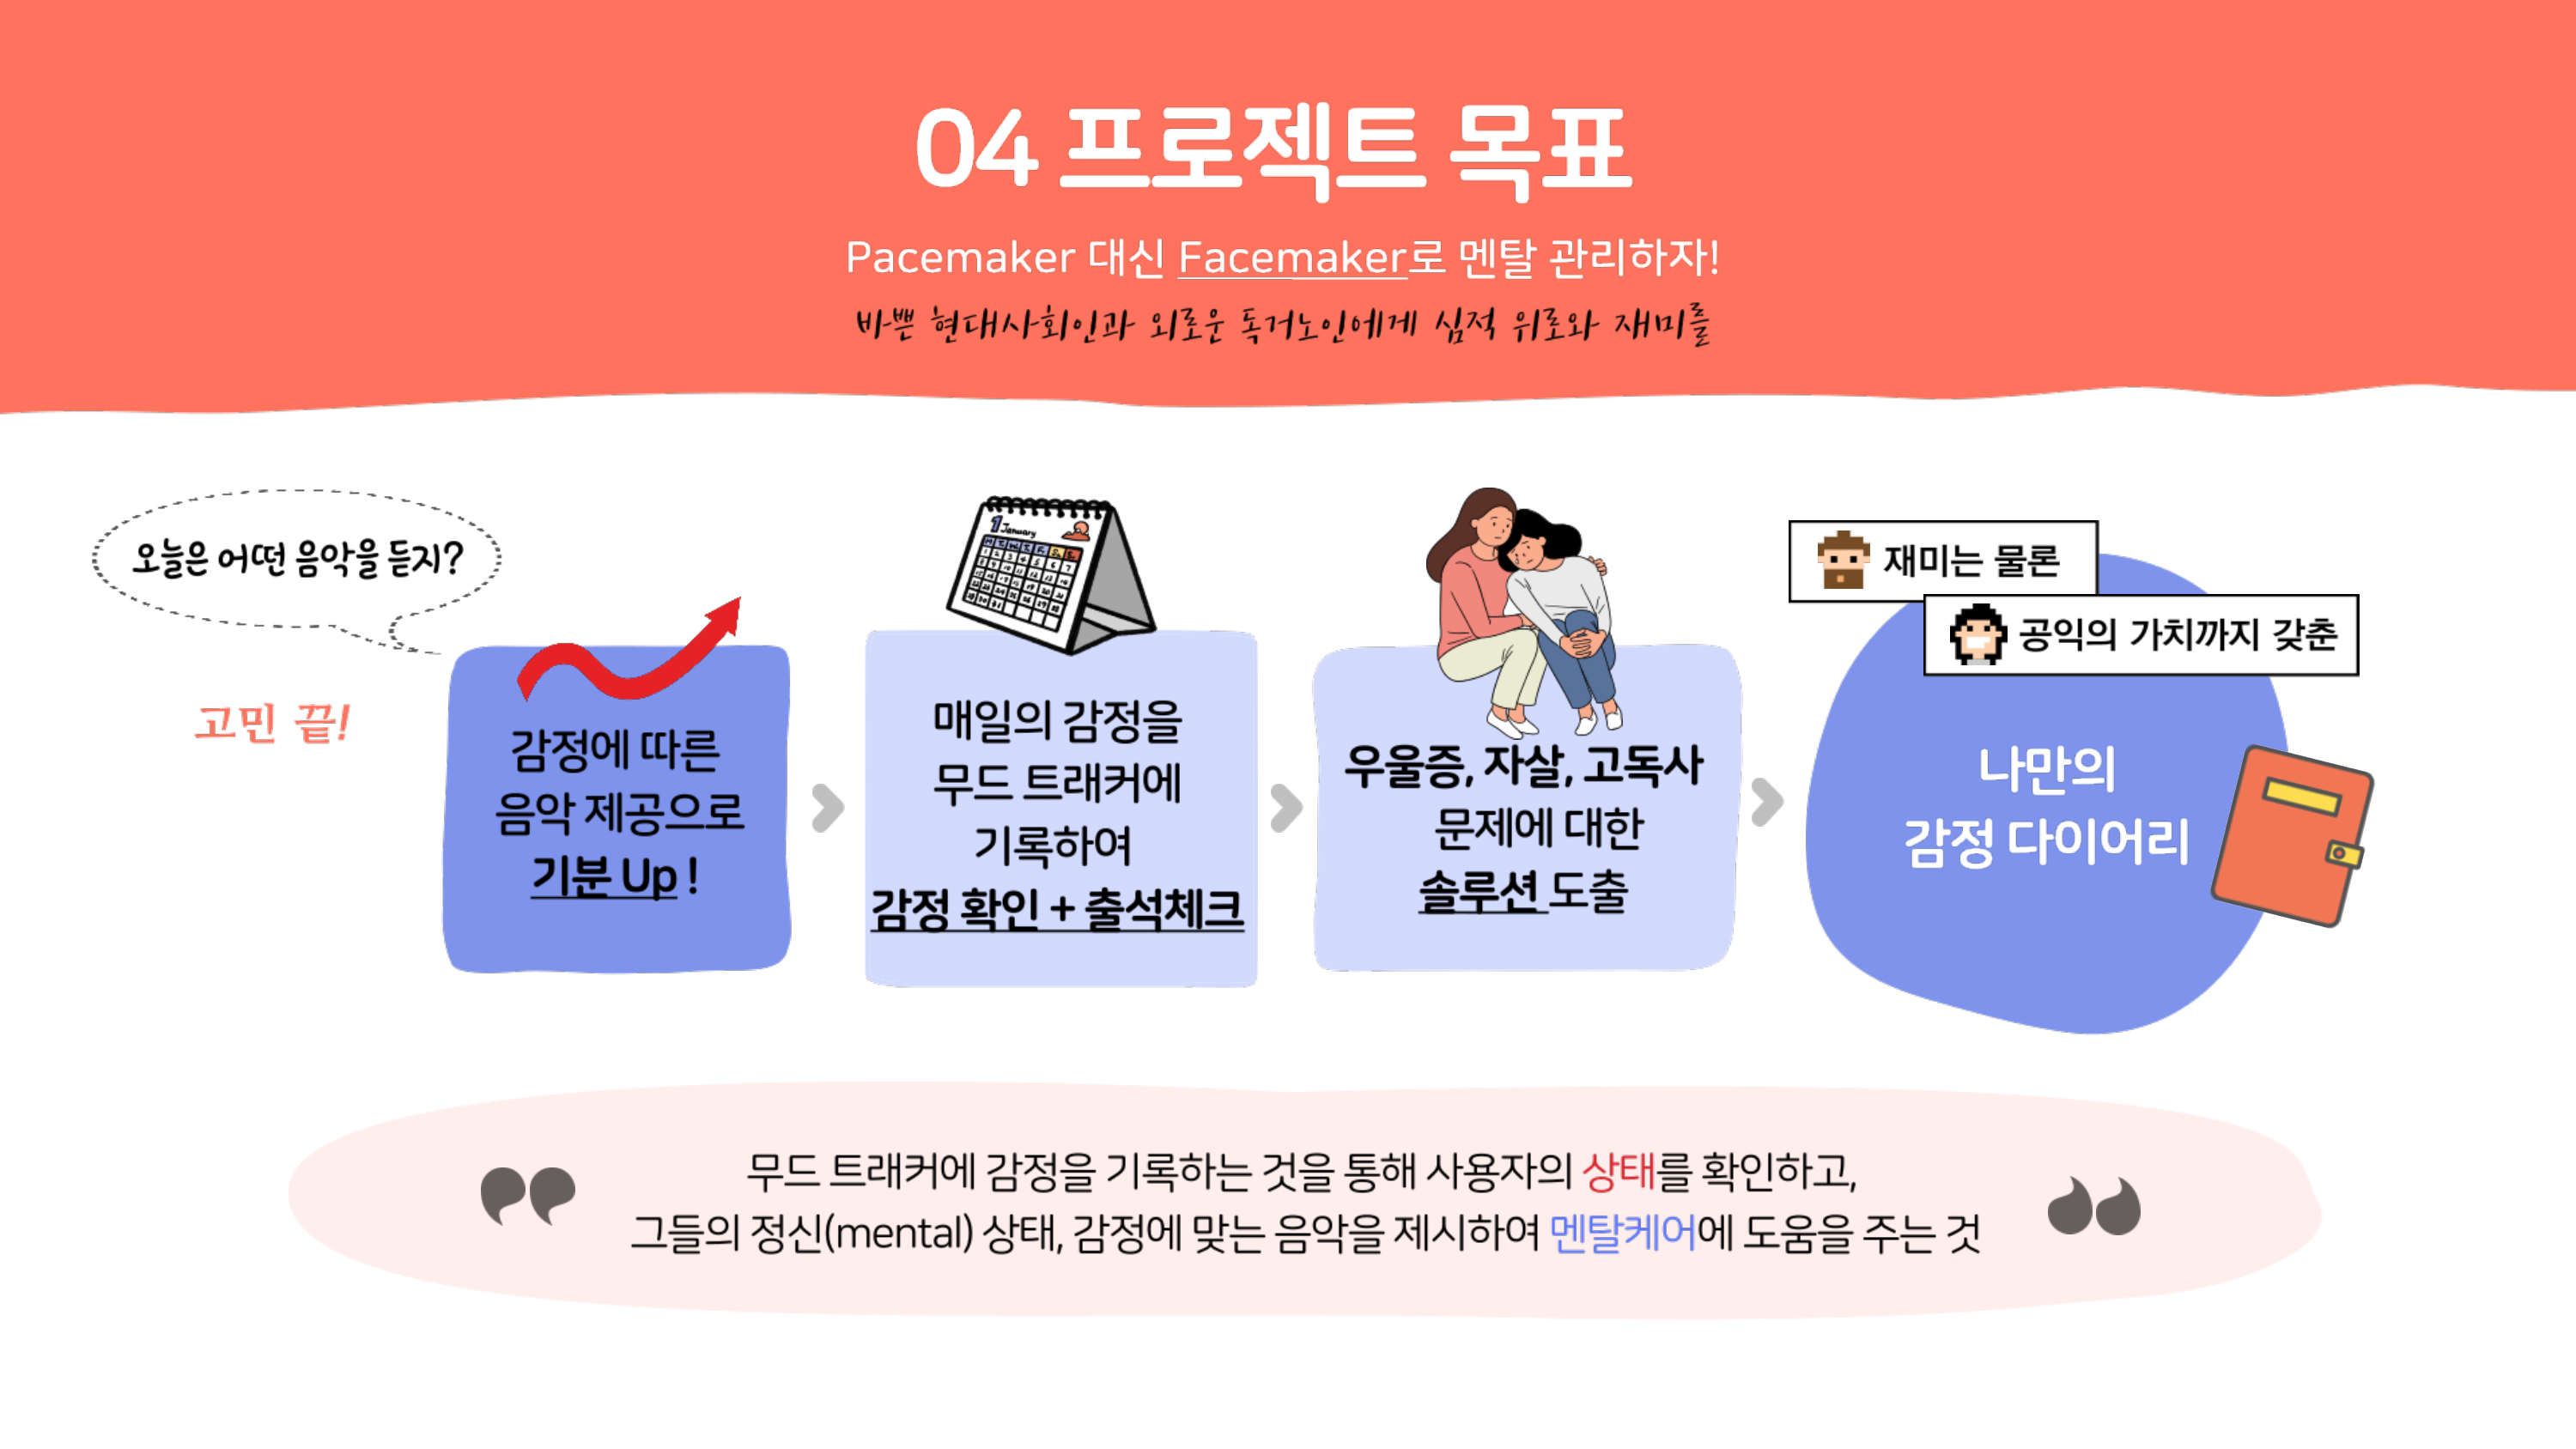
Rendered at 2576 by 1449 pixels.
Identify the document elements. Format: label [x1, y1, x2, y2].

picture [1806, 680, 2383, 1035]
picture [186, 686, 376, 776]
picture [860, 495, 1268, 1005]
picture [1751, 778, 1784, 827]
picture [1270, 488, 1747, 976]
text_box [2048, 1176, 2141, 1235]
text_box [1789, 519, 2360, 680]
picture [64, 483, 799, 976]
text_box [480, 1167, 575, 1226]
picture [812, 784, 845, 834]
picture [289, 1082, 2323, 1321]
picture [0, 0, 2576, 419]
